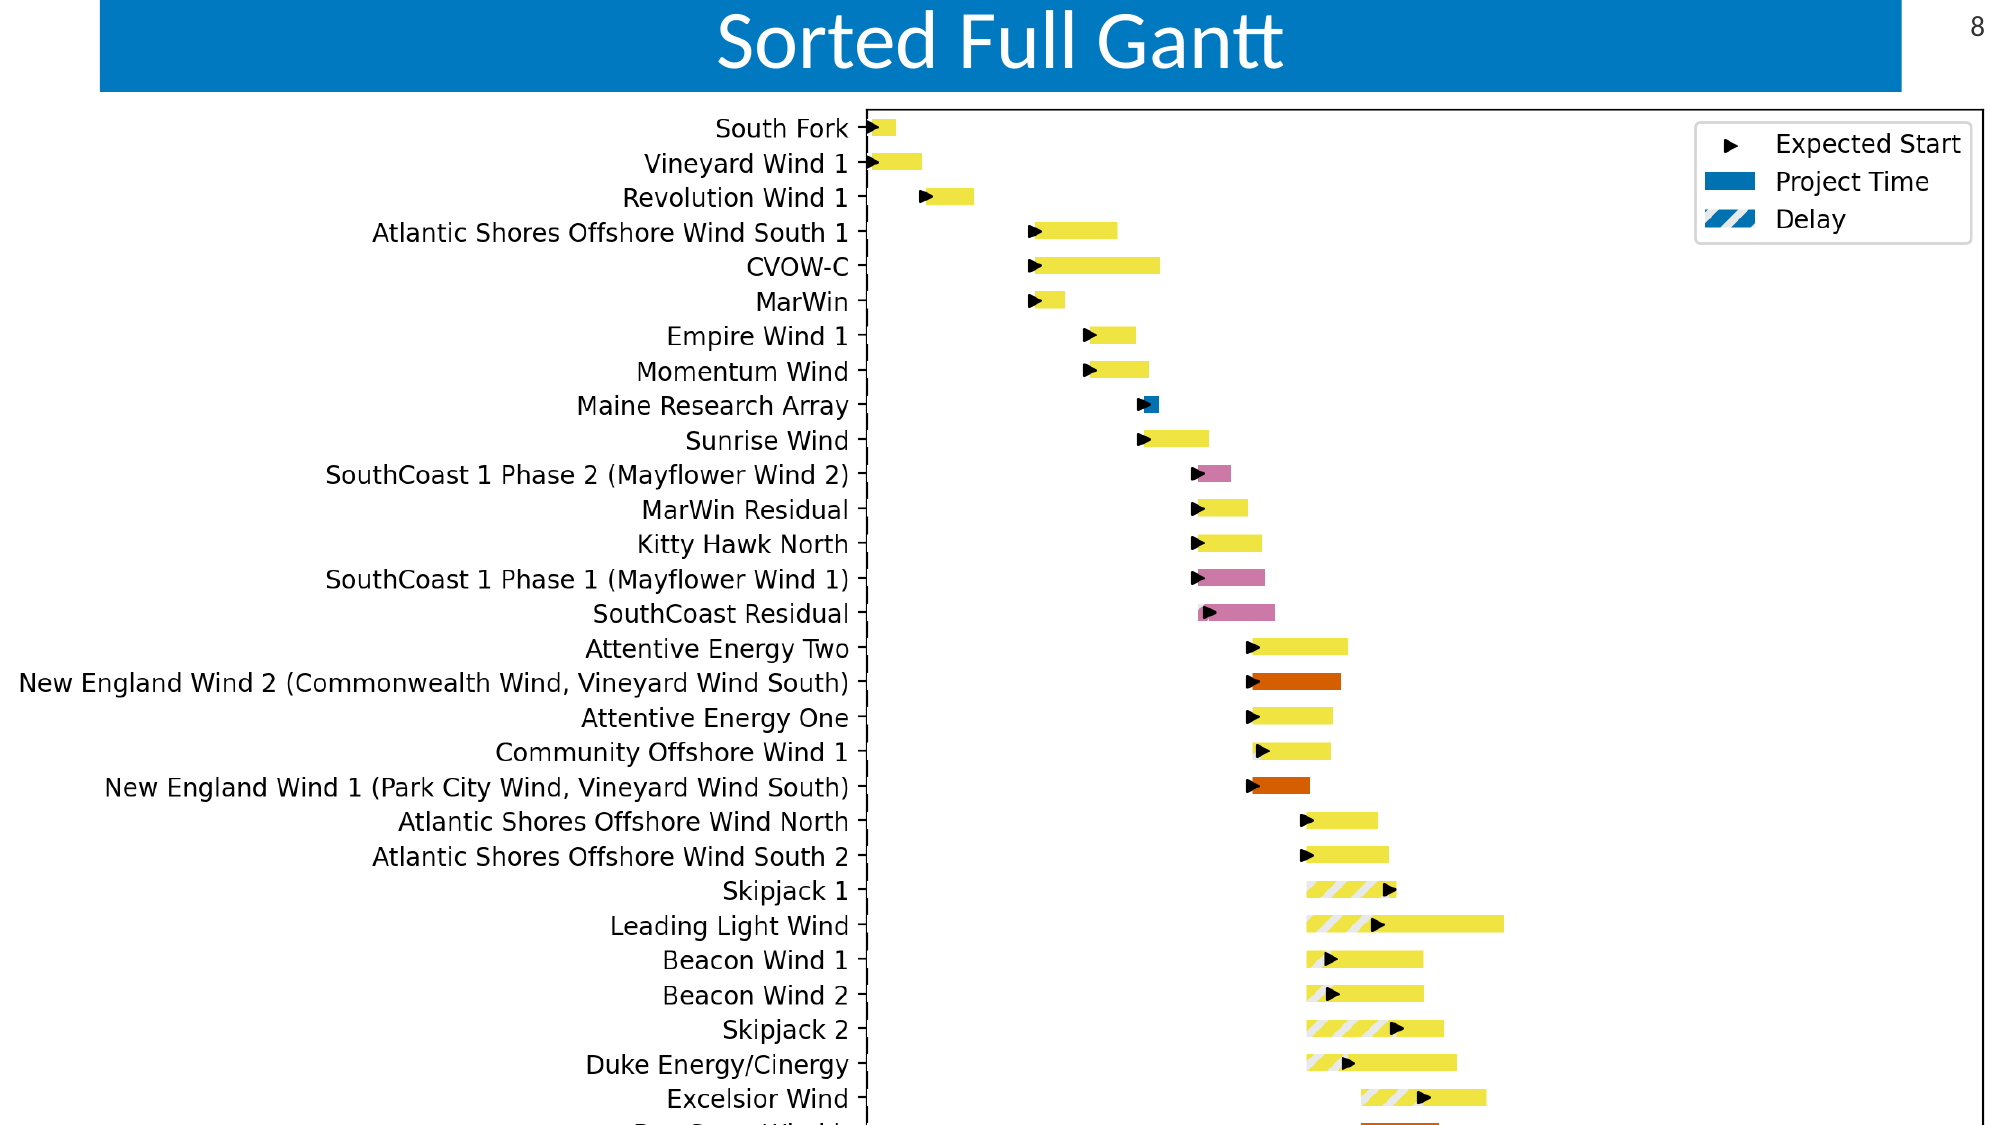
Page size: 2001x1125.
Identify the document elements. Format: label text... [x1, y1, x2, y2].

title Sorted Full Gantt [99, 0, 1902, 89]
picture [0, 92, 2000, 1125]
